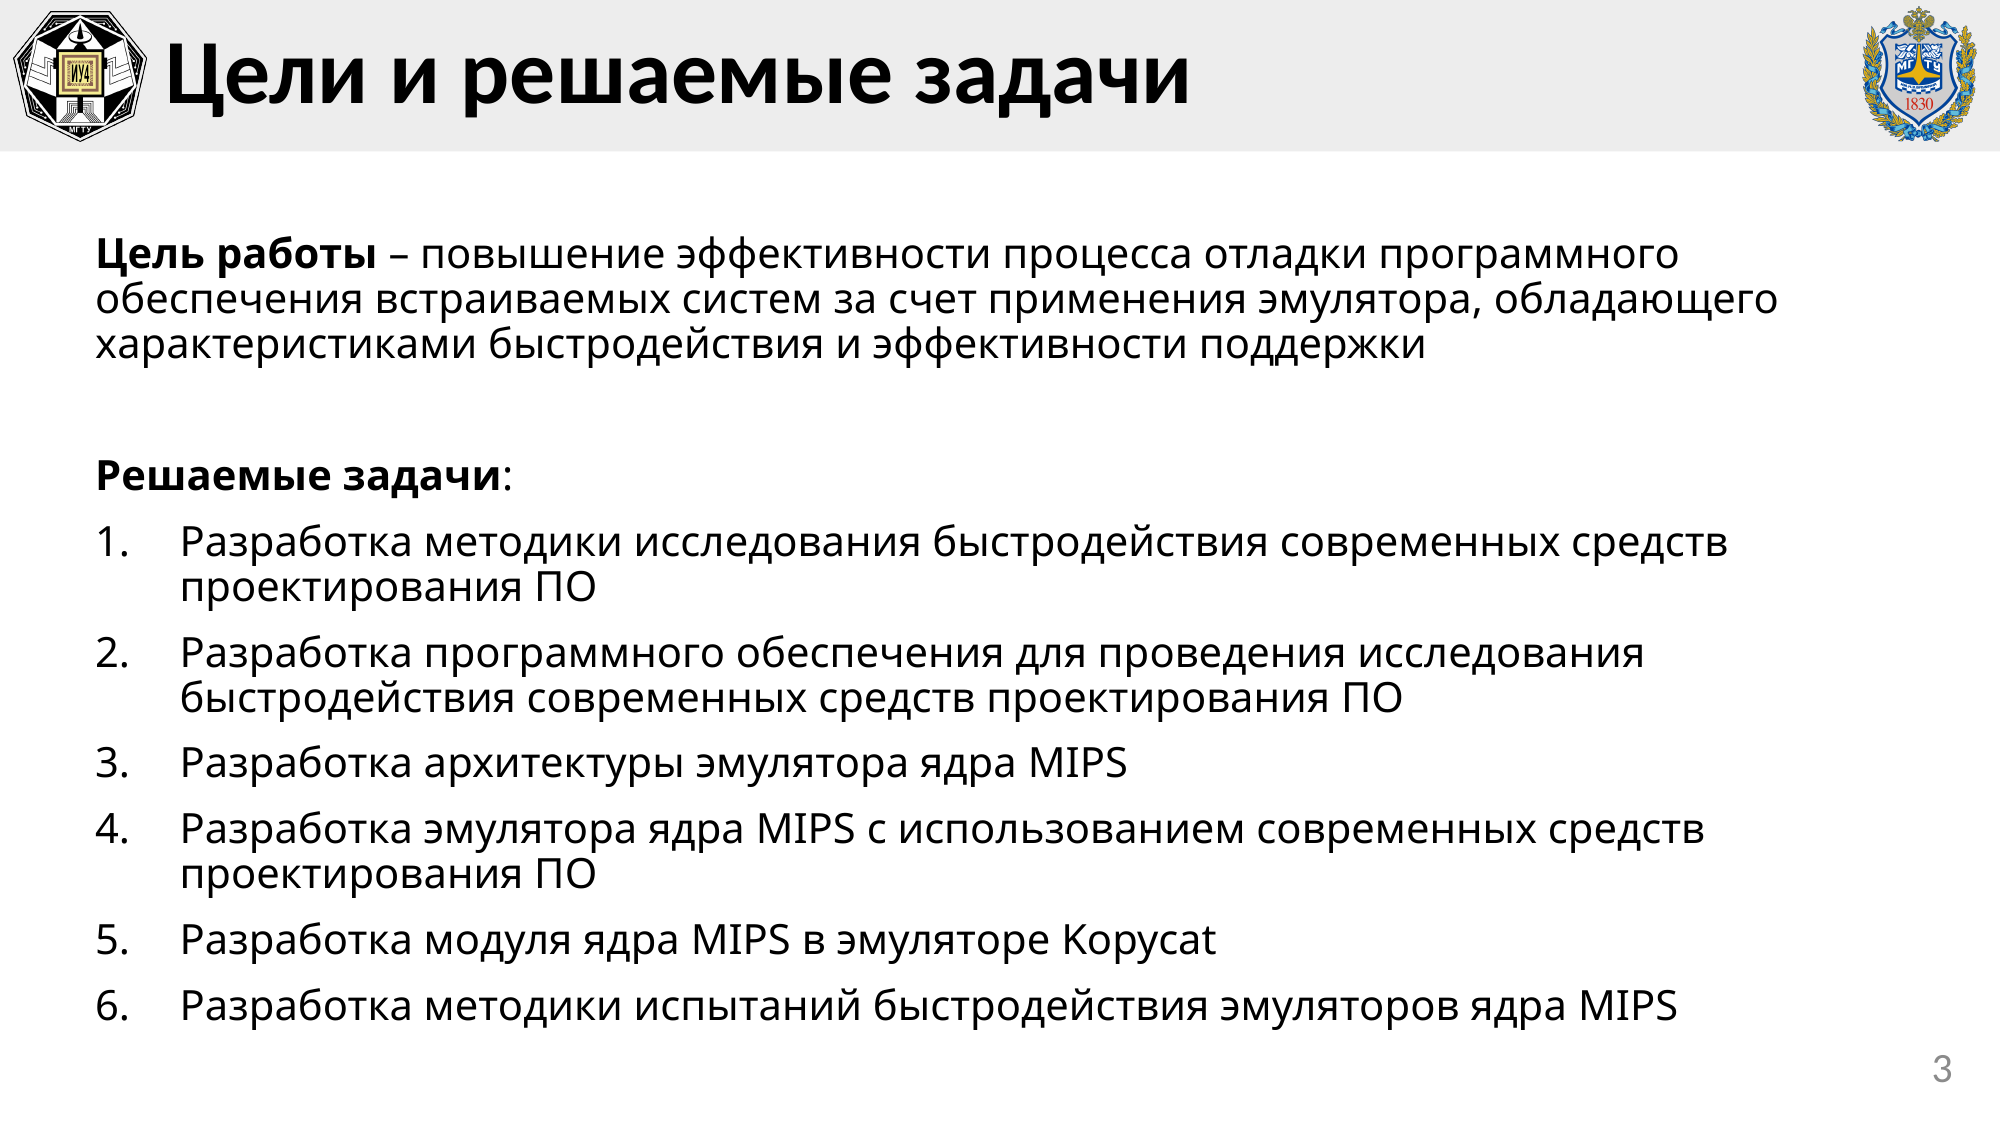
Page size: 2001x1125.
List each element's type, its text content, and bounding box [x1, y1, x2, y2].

picture [1862, 5, 1977, 142]
picture [13, 11, 147, 142]
slide_number 3 [1517, 1036, 1968, 1097]
text_box Цели и решаемые задачи [0, 0, 2000, 152]
list Цель работы – повышение эффективности процесса отладки программного обеспечения встраиваемых систем за счет применения эмулятора, обладающего характеристиками быстродействия и эффективности поддержки Решаемые задачи: Разработка методики исследования быстродействия современных средств проектирования ПО Разработка программного обеспечения для проведения исследования быстродействия современных средств проектирования ПО Разработка архитектуры эмулятора ядра MIPS Разработка эмулятора ядра MIPS с использованием современных средств проектирования ПО Разработка модуля ядра MIPS в эмуляторе Kopycat Разработка методики испытаний быстродействия эмуляторов ядра MIPS [80, 225, 1946, 1019]
